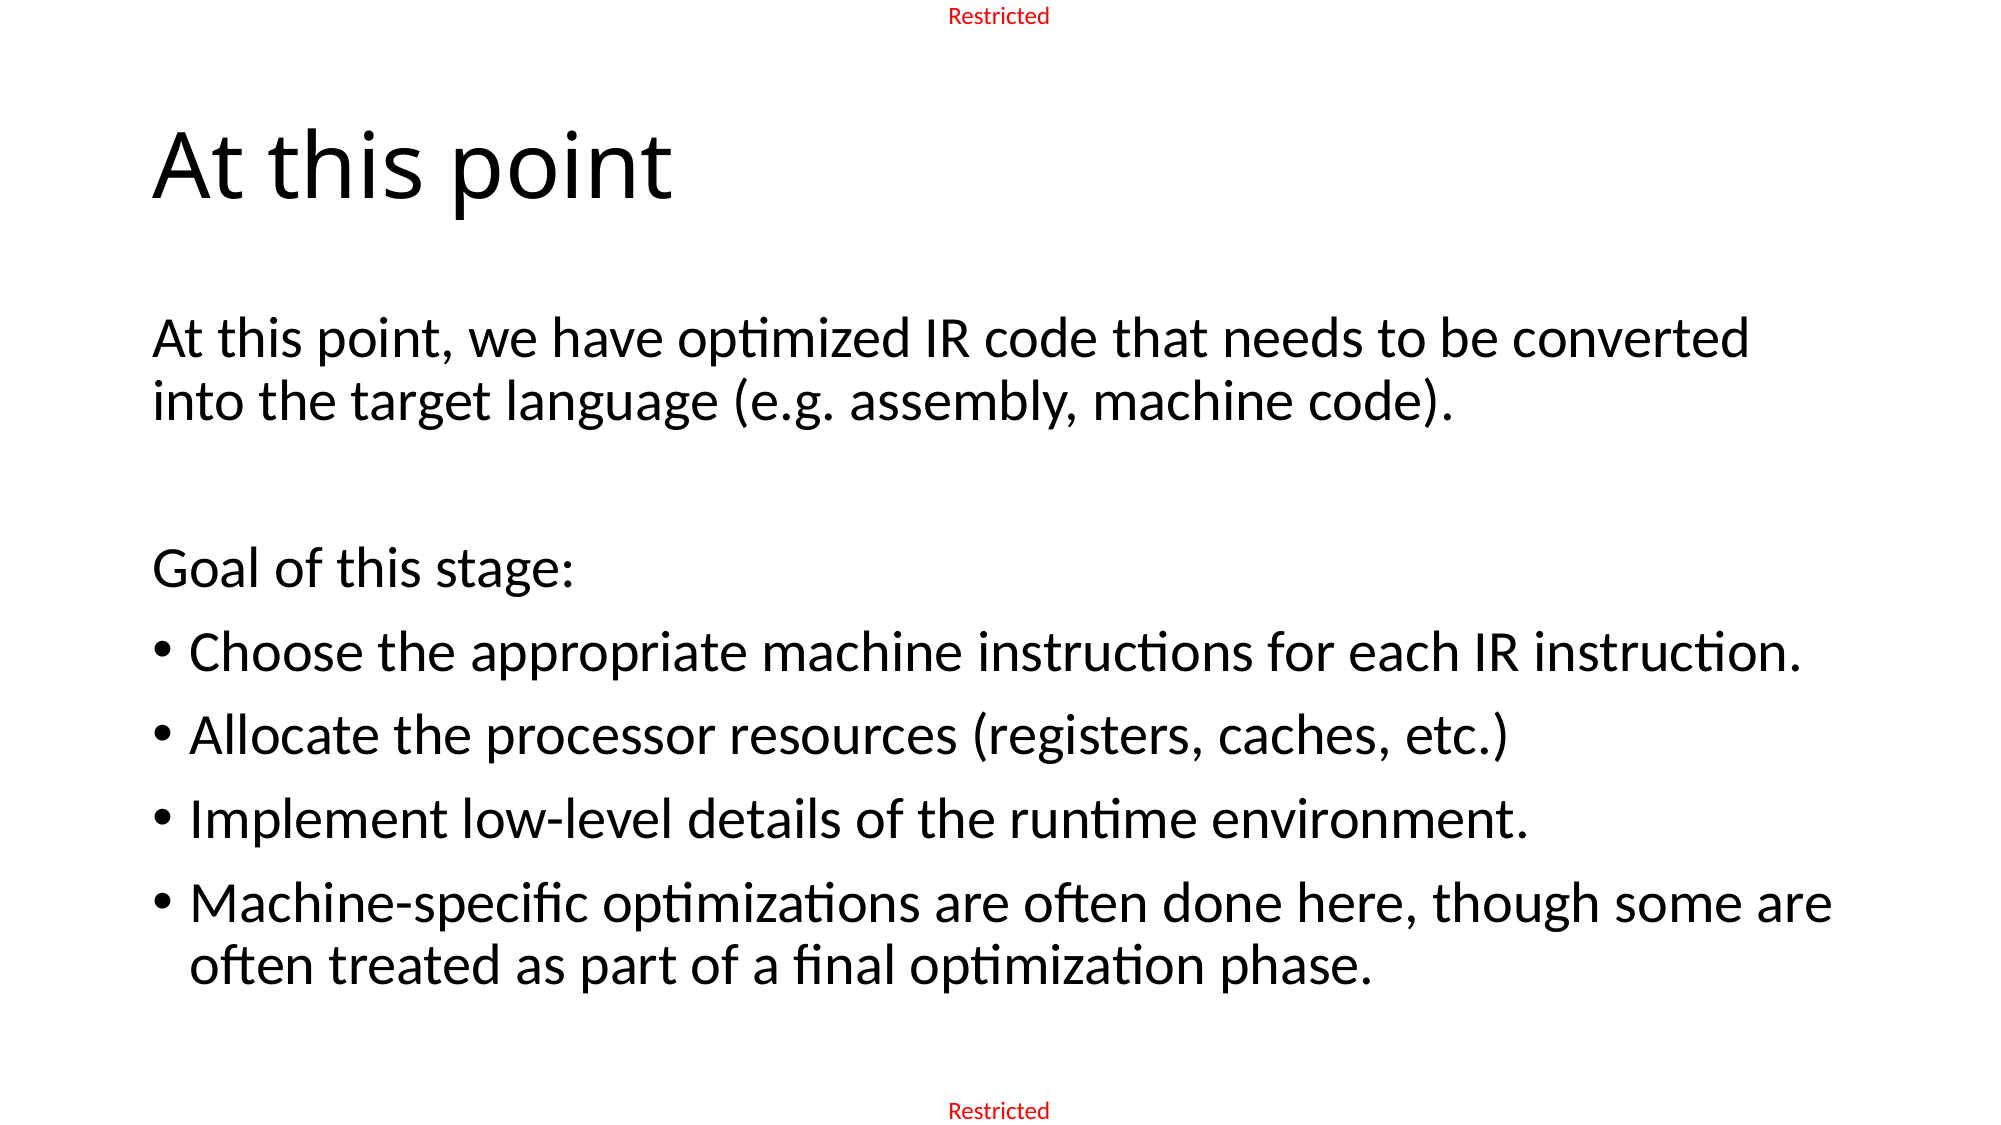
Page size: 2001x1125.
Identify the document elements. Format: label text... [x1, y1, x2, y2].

list At this point, we have optimized IR code that needs to be converted into the target language (e.g. assembly, machine code). Goal of this stage: Choose the appropriate machine instructions for each IR instruction. Allocate the processor resources (registers, caches, etc.) Implement low-level details of the runtime environment. Machine-specific optimizations are often done here, though some are often treated as part of a final optimization phase. [137, 299, 1863, 1125]
title At this point [137, 59, 1863, 278]
